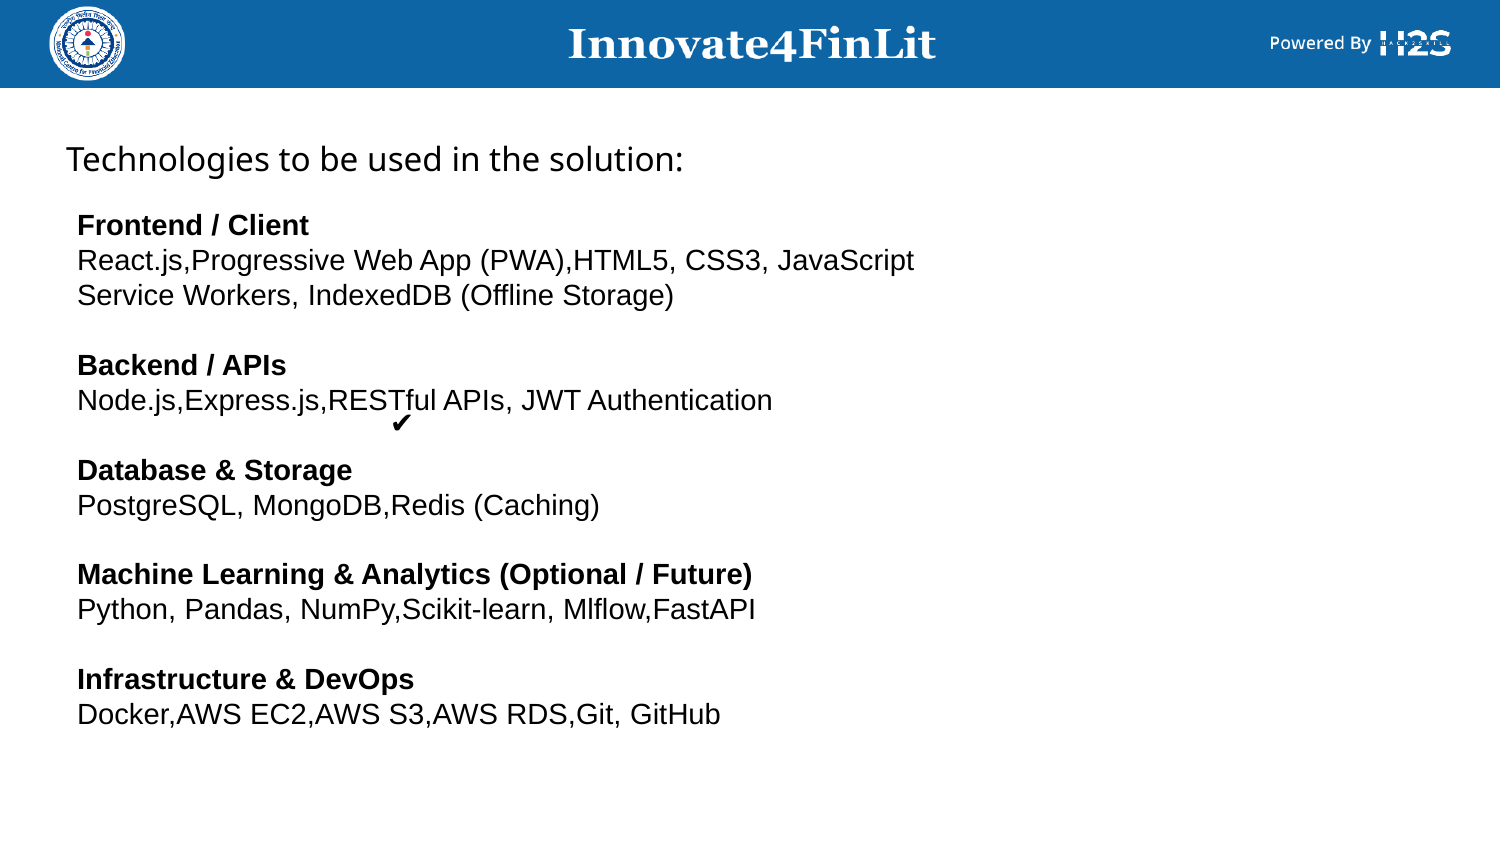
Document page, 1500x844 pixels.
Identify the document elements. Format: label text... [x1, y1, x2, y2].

text_box Technologies to be used in the solution: [51, 117, 1449, 776]
text_box ✔ [374, 396, 1125, 447]
picture [0, 0, 1500, 89]
text_box Frontend / Client React.js,Progressive Web App (PWA),HTML5, CSS3, JavaScript Service Workers, IndexedDB (Offline Storage) Backend / APIs Node.js,Express.js,RESTful APIs, JWT Authentication Database & Storage PostgreSQL, MongoDB,Redis (Caching) Machine Learning & Analytics (Optional / Future) Python, Pandas, NumPy,Scikit-learn, Mlflow,FastAPI Infrastructure & DevOps Docker,AWS EC2,AWS S3,AWS RDS,Git, GitHub [62, 198, 1160, 773]
